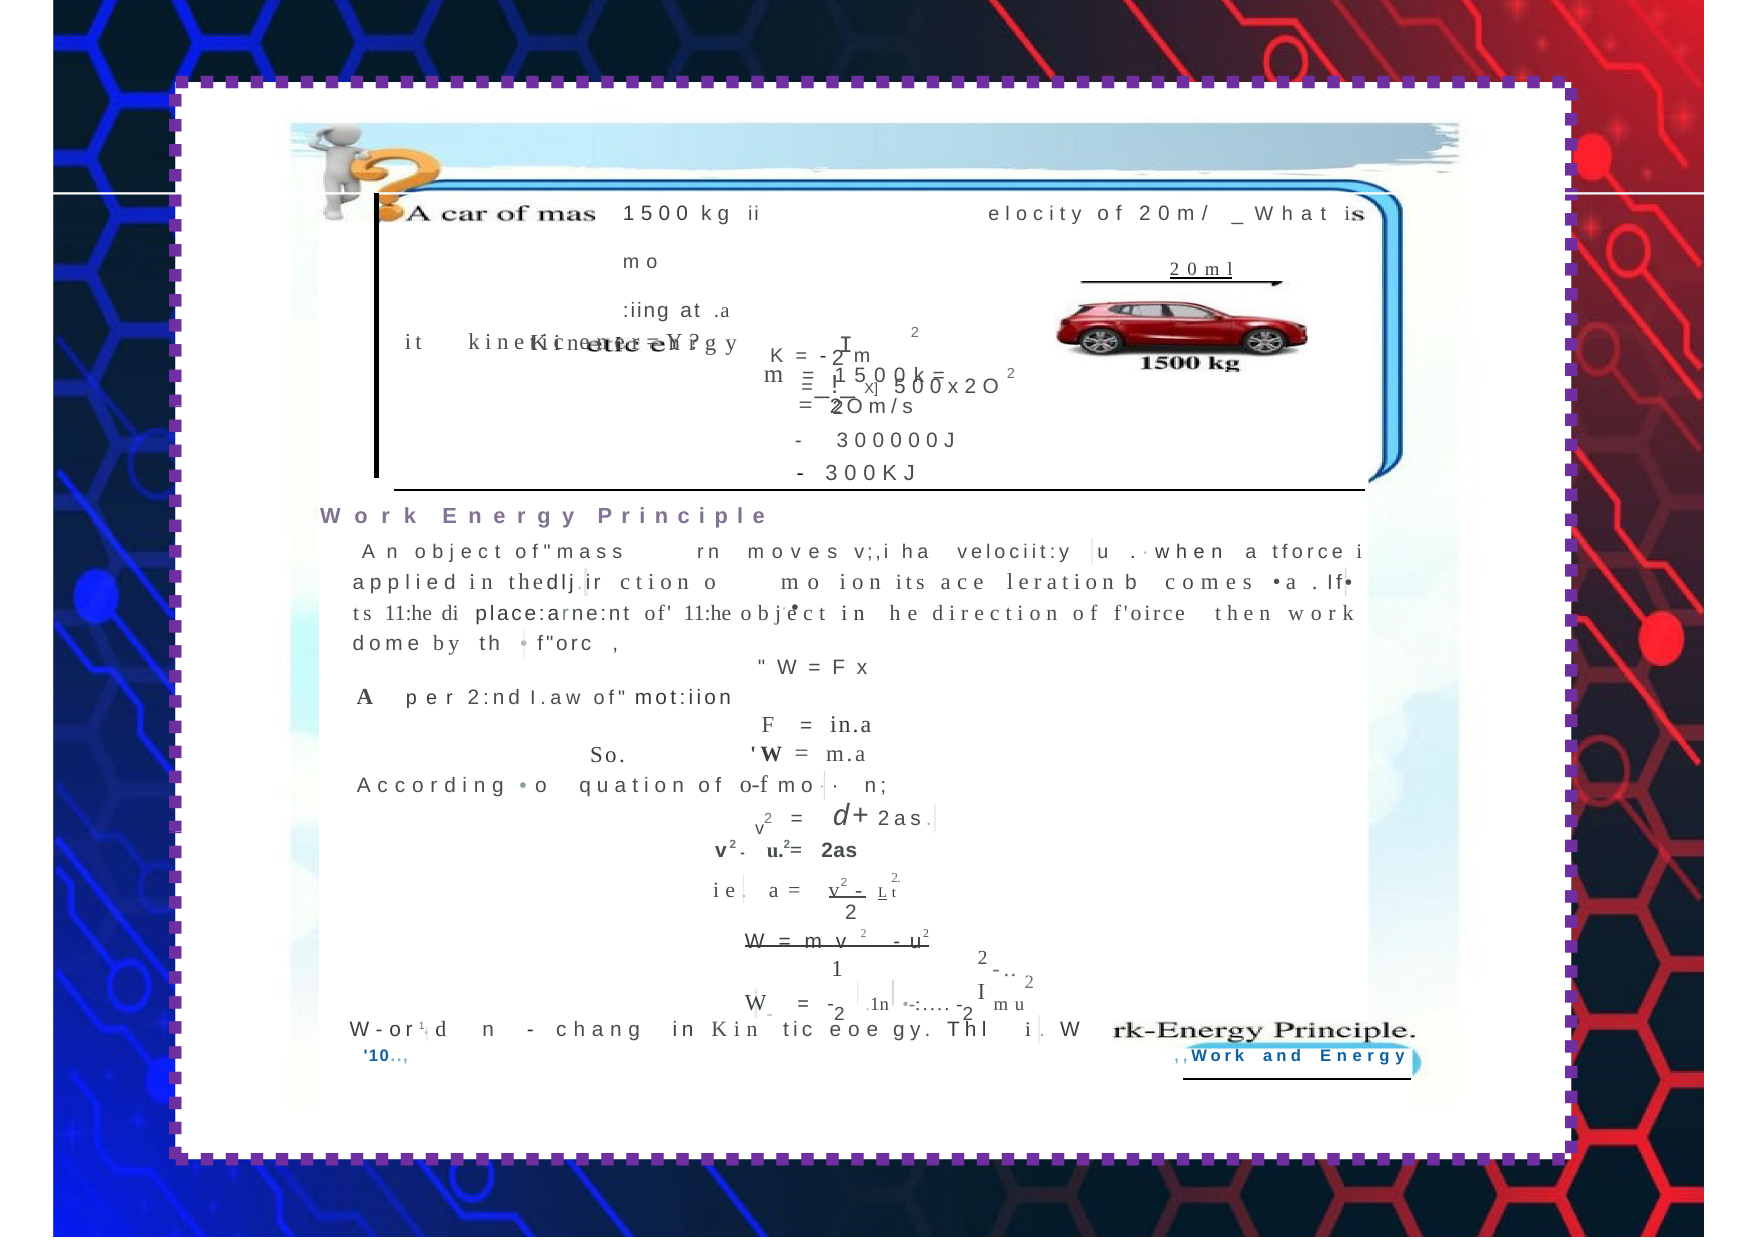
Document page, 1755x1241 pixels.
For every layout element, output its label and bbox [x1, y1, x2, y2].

text_box [754, 979, 895, 1019]
text_box [742, 873, 868, 904]
text_box [583, 537, 1347, 597]
text_box [49, 0, 1705, 1237]
